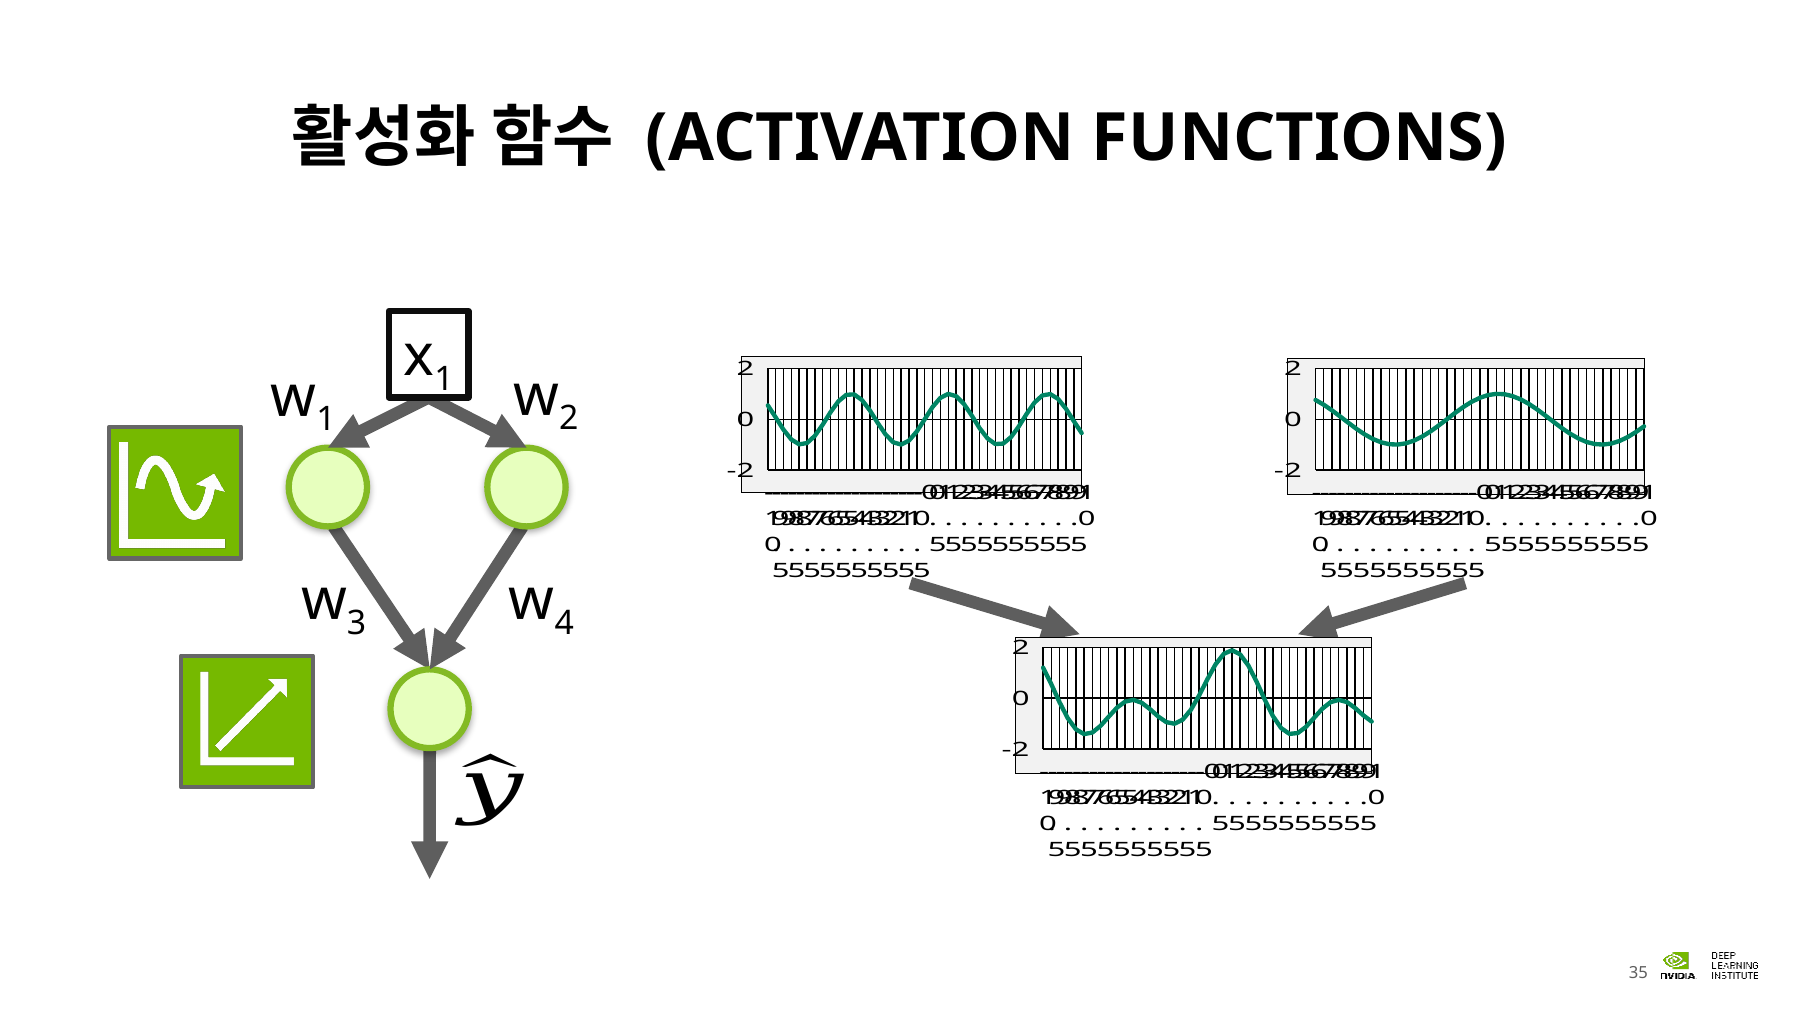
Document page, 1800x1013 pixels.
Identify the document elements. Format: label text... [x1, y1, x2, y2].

picture [1661, 949, 1758, 983]
chart [1273, 355, 1657, 584]
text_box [1297, 592, 1466, 635]
text_box [288, 448, 368, 527]
text_box x1 [387, 309, 471, 391]
title 활성화 함수 (Activation Functions) [81, 85, 1719, 183]
text_box w4 [527, 553, 591, 643]
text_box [910, 592, 1080, 635]
picture [96, 419, 248, 571]
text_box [333, 526, 427, 670]
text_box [327, 393, 426, 448]
chart [1001, 633, 1385, 863]
text_box [487, 447, 566, 527]
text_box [180, 652, 314, 788]
text_box w1 [254, 350, 352, 440]
chart [726, 355, 1095, 584]
text_box [390, 679, 469, 749]
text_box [428, 393, 527, 448]
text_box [429, 526, 523, 670]
text_box w2 [497, 348, 595, 439]
text_box w3 [284, 553, 328, 643]
